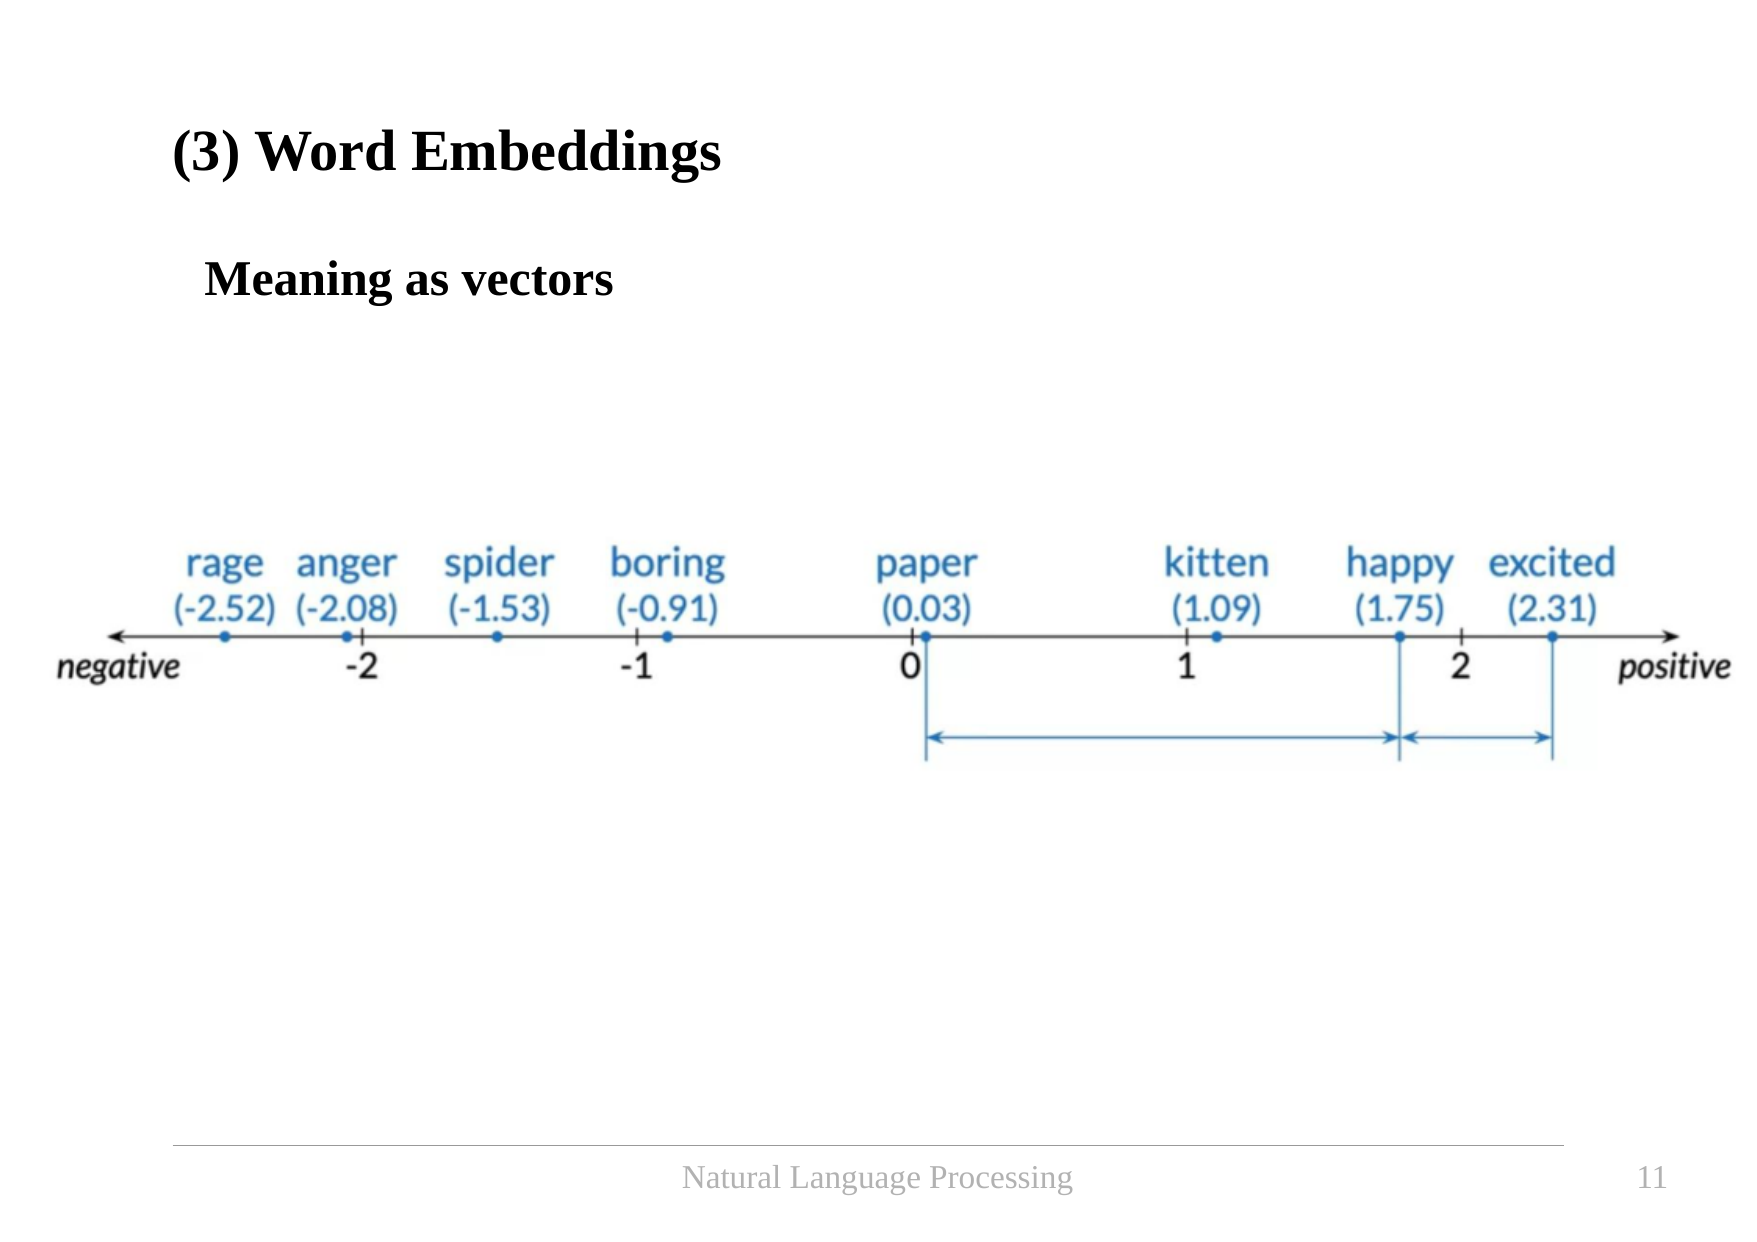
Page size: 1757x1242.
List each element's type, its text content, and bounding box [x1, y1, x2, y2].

picture [49, 486, 1757, 818]
text_box Meaning as vectors [202, 243, 1646, 306]
slide_number 11 [1264, 1154, 1669, 1196]
text_box (3) Word Embeddings [172, 110, 1229, 183]
footer Natural Language Processing [597, 1154, 1160, 1196]
